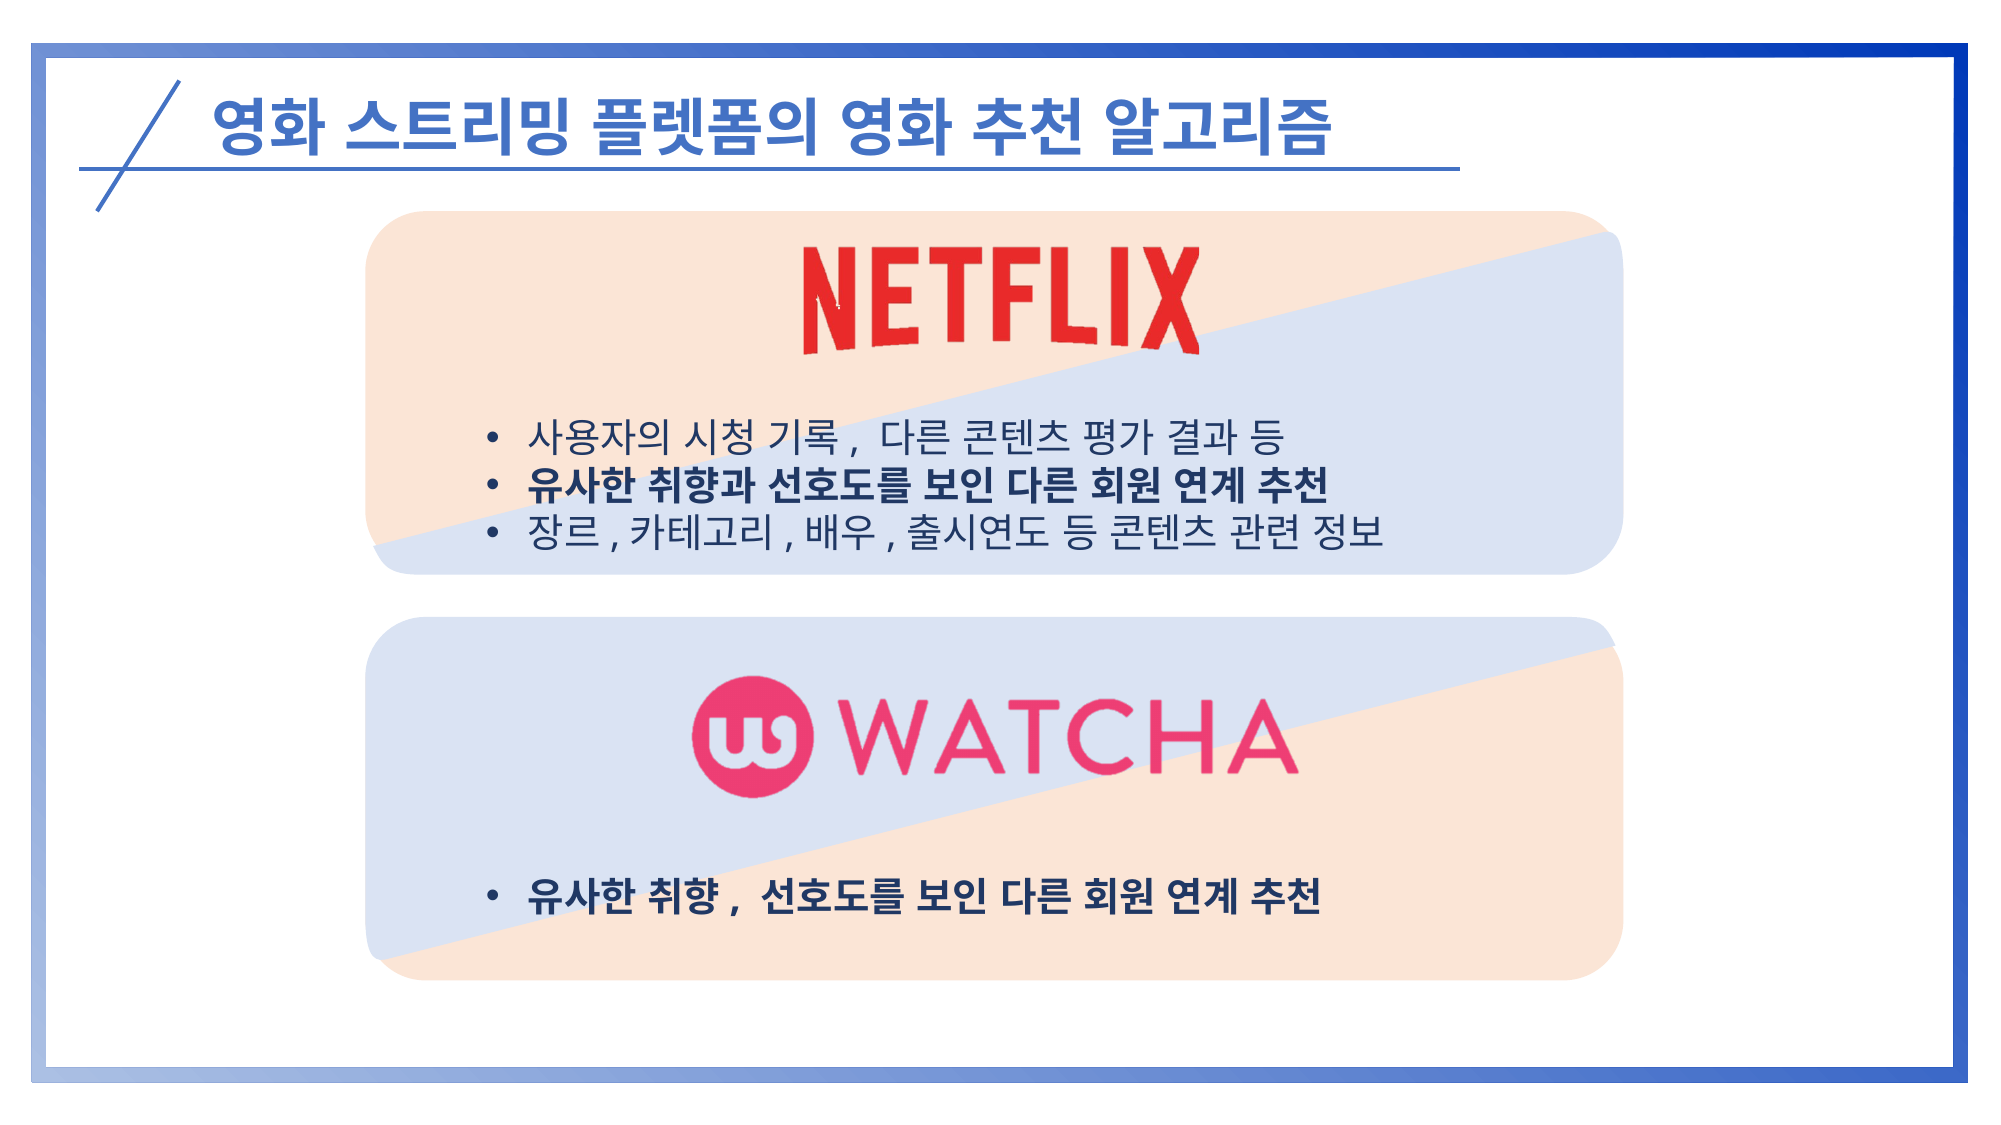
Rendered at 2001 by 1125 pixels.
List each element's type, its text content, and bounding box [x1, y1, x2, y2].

text_box 유사한 취향, 선호도를 보인 다른 회원 연계 추천 [471, 864, 1416, 927]
text_box 사용자의 시청 기록, 다른 콘텐츠 평가 결과 등 유사한 취향과 선호도를 보인 다른 회원 연계 추천 장르,카테고리,배우,출시연도 등 콘텐츠 관련 정보 [471, 405, 1582, 563]
picture [659, 641, 1330, 832]
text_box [97, 80, 180, 212]
picture [803, 228, 1200, 362]
text_box [371, 230, 1625, 576]
text_box [364, 210, 1609, 544]
text_box [379, 648, 1625, 982]
text_box [364, 615, 1618, 961]
text_box 영화 스트리밍 플렛폼의 영화 추천 알고리즘 [196, 80, 1478, 171]
text_box [31, 42, 1969, 1083]
